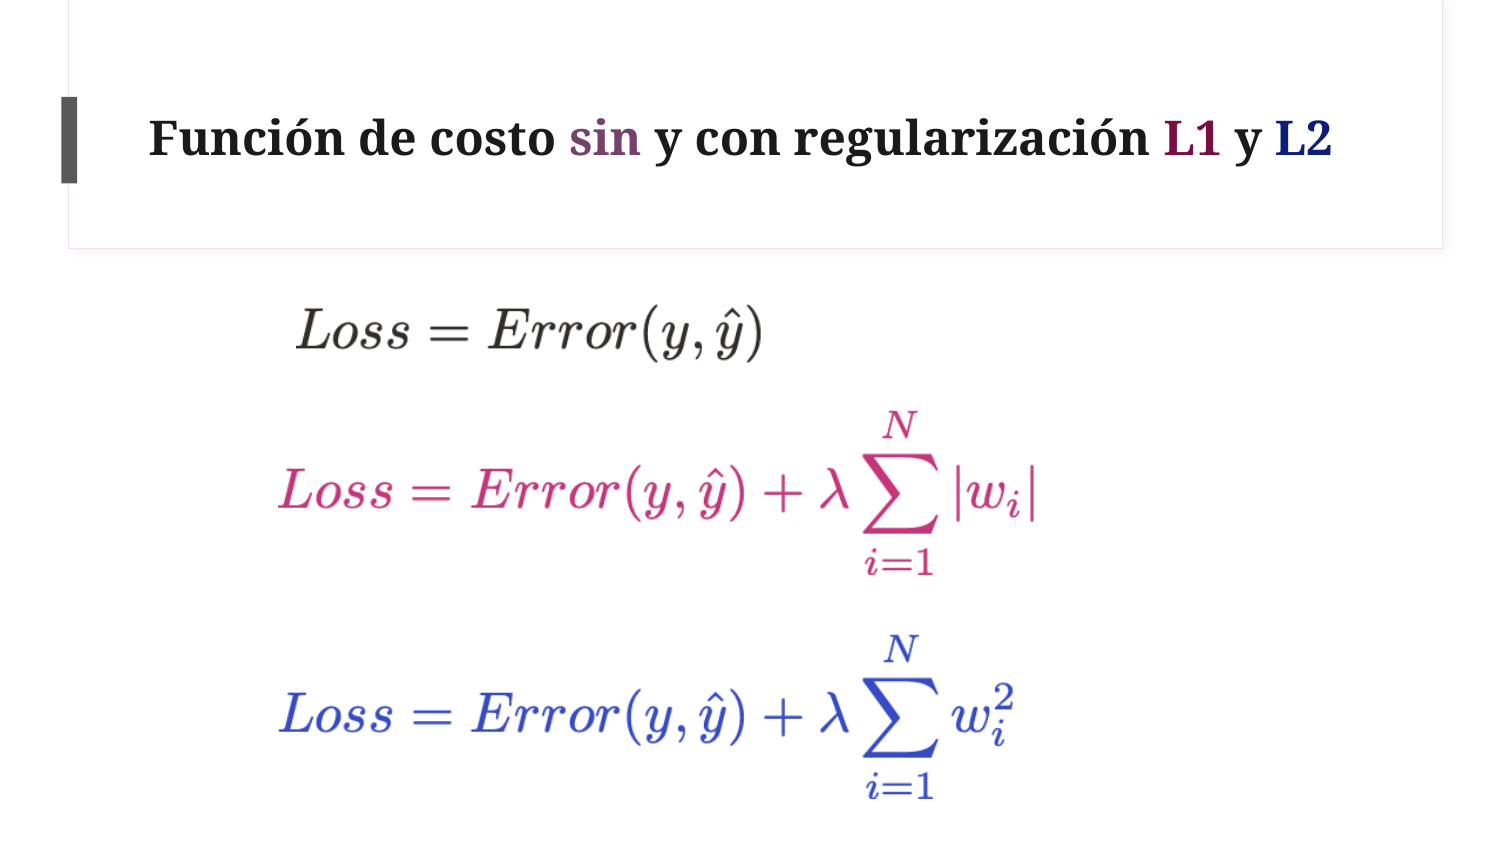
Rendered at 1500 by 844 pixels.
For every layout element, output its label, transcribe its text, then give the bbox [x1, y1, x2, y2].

picture [278, 634, 1015, 800]
picture [278, 410, 1036, 575]
title Función de costo sin y con regularización L1 y L2 [137, 67, 1389, 213]
picture [296, 304, 763, 364]
